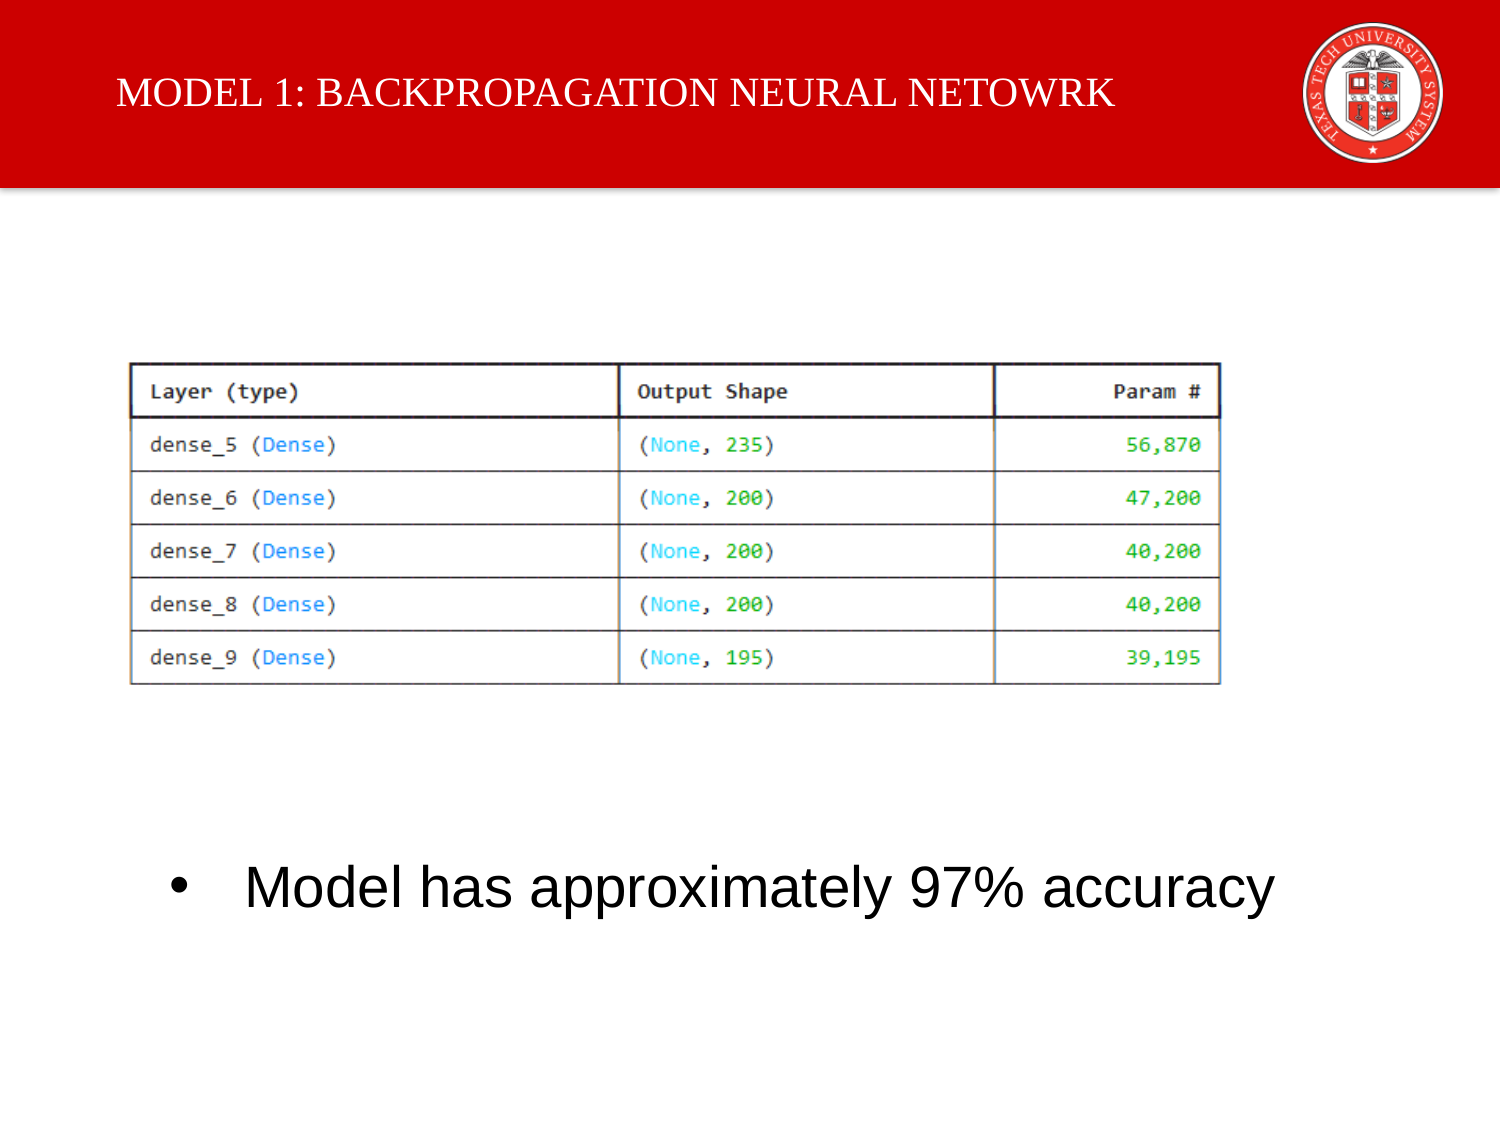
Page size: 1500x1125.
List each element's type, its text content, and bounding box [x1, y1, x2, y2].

picture [75, 332, 1500, 710]
text_box Model has approximately 97% accuracy [154, 841, 1388, 927]
title MODEL 1: BACKPROPAGATION NEURAL NETOWRK [100, 0, 1334, 184]
